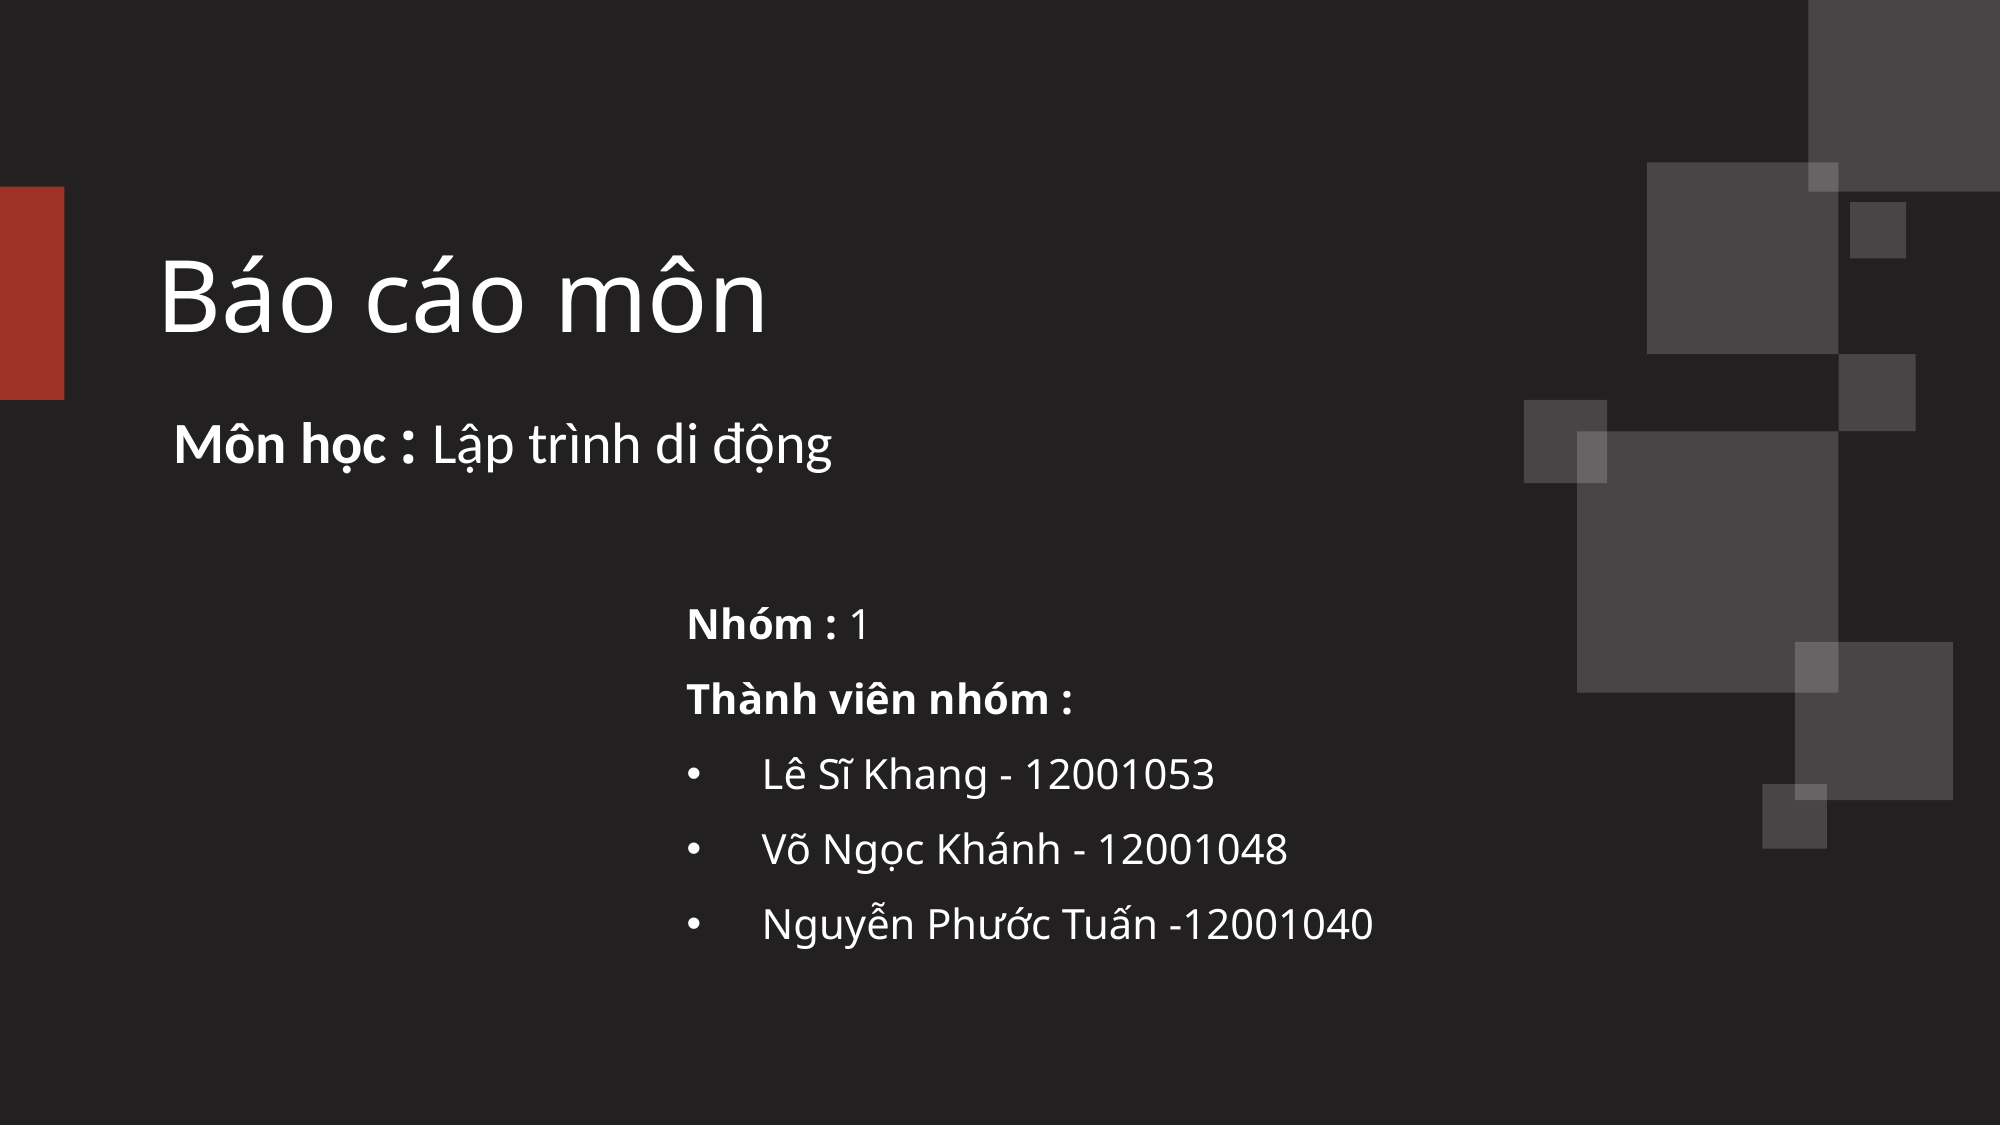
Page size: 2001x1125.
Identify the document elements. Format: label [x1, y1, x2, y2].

text_box [1646, 161, 1839, 355]
text_box [1849, 201, 1907, 259]
text_box [141, 225, 1595, 960]
text_box [0, 186, 66, 401]
text_box [1838, 353, 1917, 432]
text_box [1761, 783, 1828, 850]
text_box [1807, 0, 2000, 193]
text_box [1595, 430, 1839, 694]
text_box [1595, 399, 1608, 484]
text_box [1794, 641, 1954, 801]
